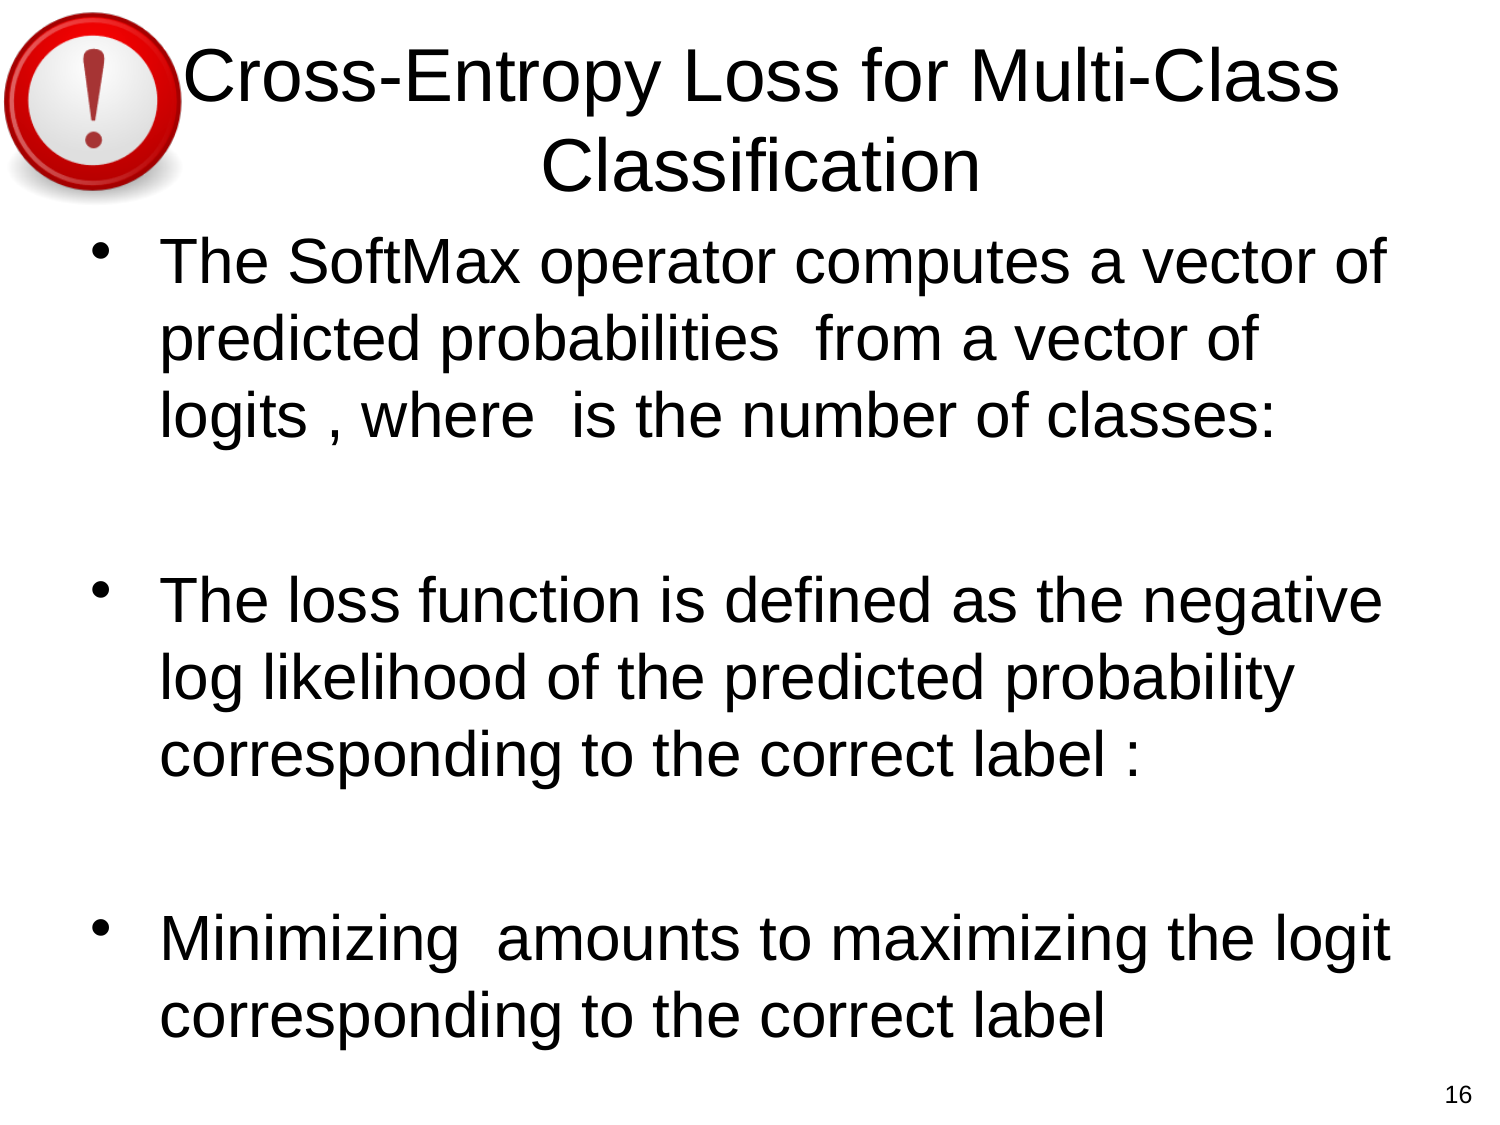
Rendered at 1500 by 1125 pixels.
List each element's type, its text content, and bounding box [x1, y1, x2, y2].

picture [0, 0, 196, 213]
title Cross-Entropy Loss for Multi-Class Classification [201, 44, 1426, 188]
slide_number 16 [1137, 1070, 1488, 1112]
